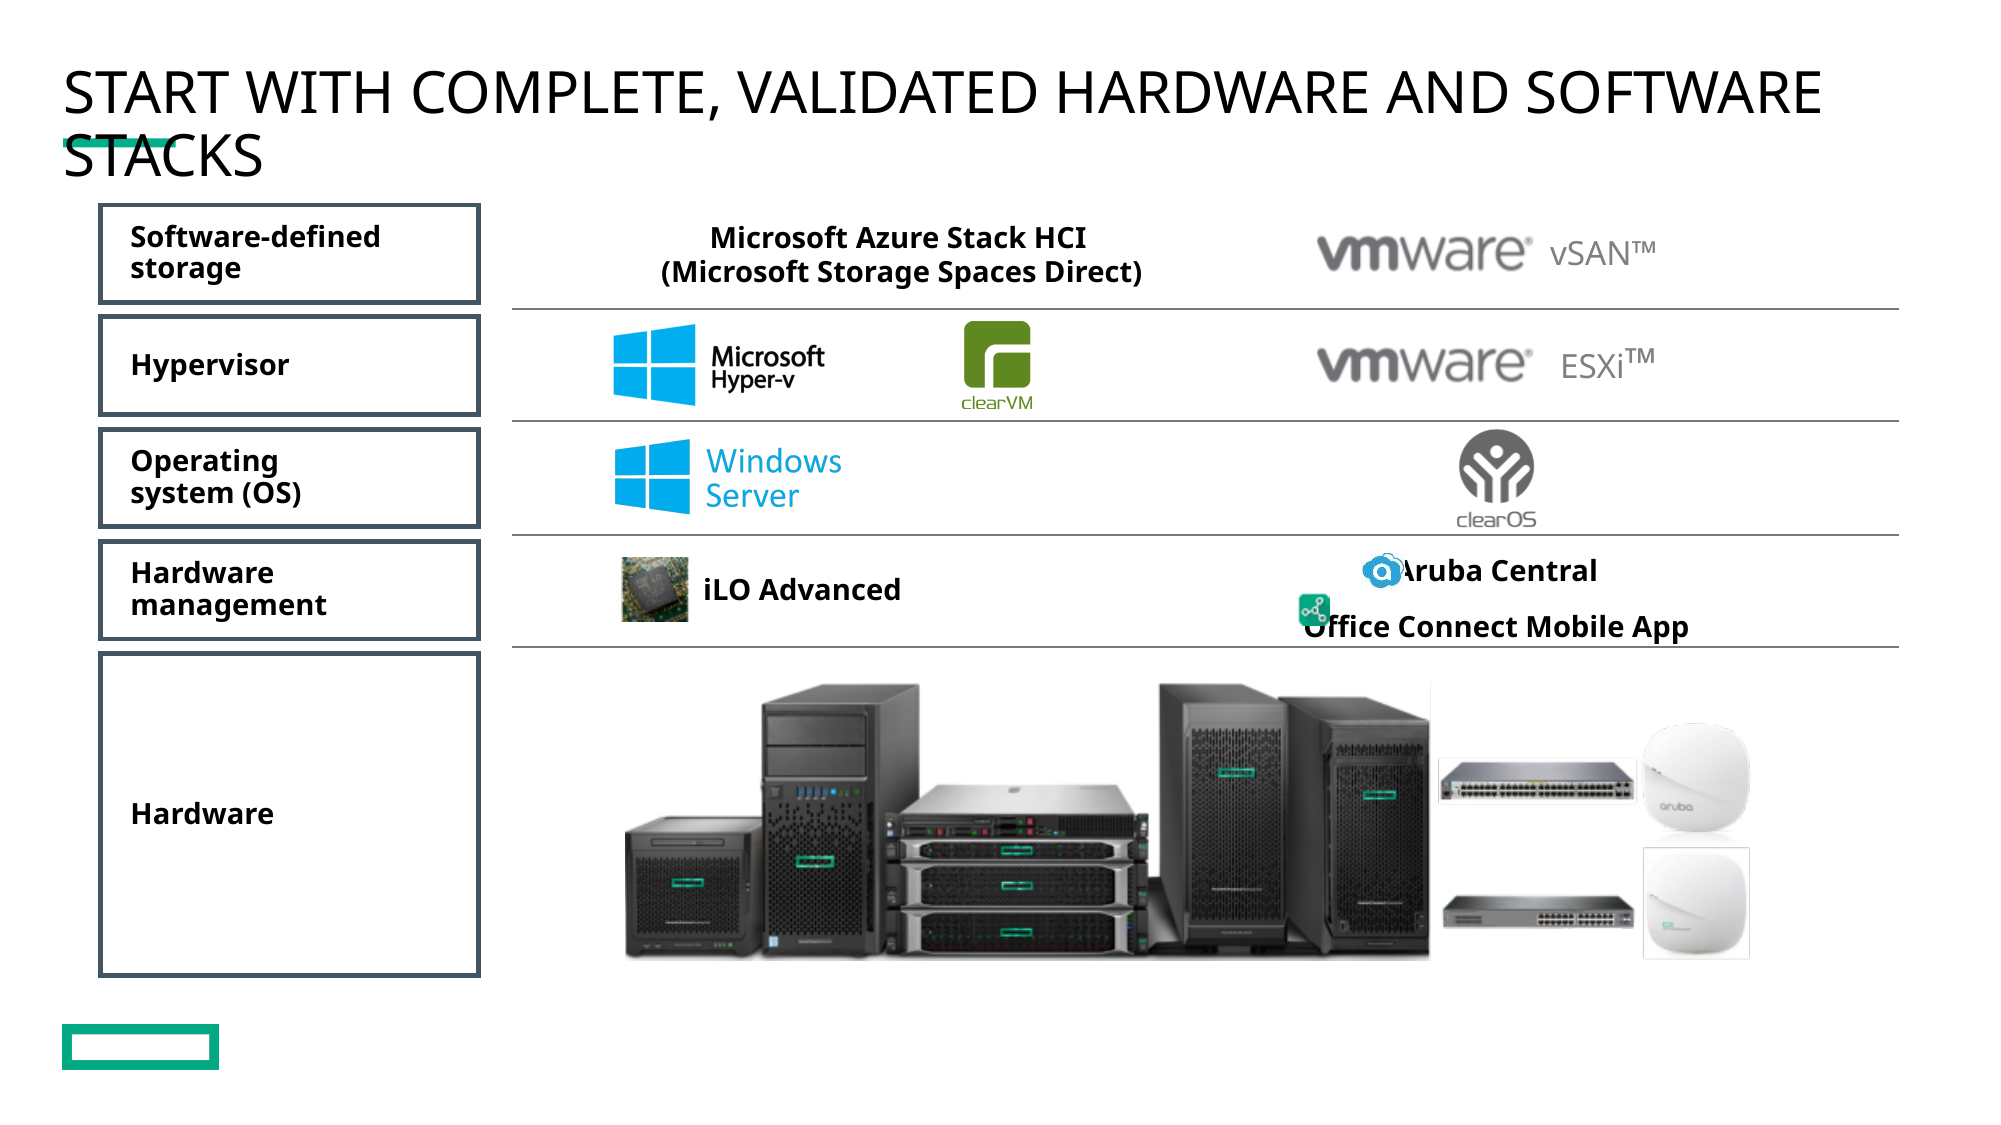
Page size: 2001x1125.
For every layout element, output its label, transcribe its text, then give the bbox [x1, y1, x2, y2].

picture [62, 1024, 219, 1070]
text_box Operating system (OS) [99, 428, 480, 528]
picture [604, 286, 846, 520]
title Start with complete, validated hardware and software stacks [63, 63, 1938, 134]
text_box Hardware management [99, 541, 480, 640]
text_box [1271, 548, 1722, 646]
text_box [1317, 345, 1676, 386]
picture [625, 682, 1758, 961]
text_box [612, 557, 938, 622]
text_box Software-defined storage [99, 204, 480, 304]
text_box Hypervisor [99, 316, 480, 415]
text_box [1317, 231, 1671, 279]
text_box Microsoft Azure Stack HCI (Microsoft Storage Spaces Direct) [612, 229, 1192, 279]
picture [1446, 428, 1547, 528]
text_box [1271, 647, 1722, 653]
text_box Hardware [99, 653, 480, 977]
picture [962, 321, 1032, 409]
